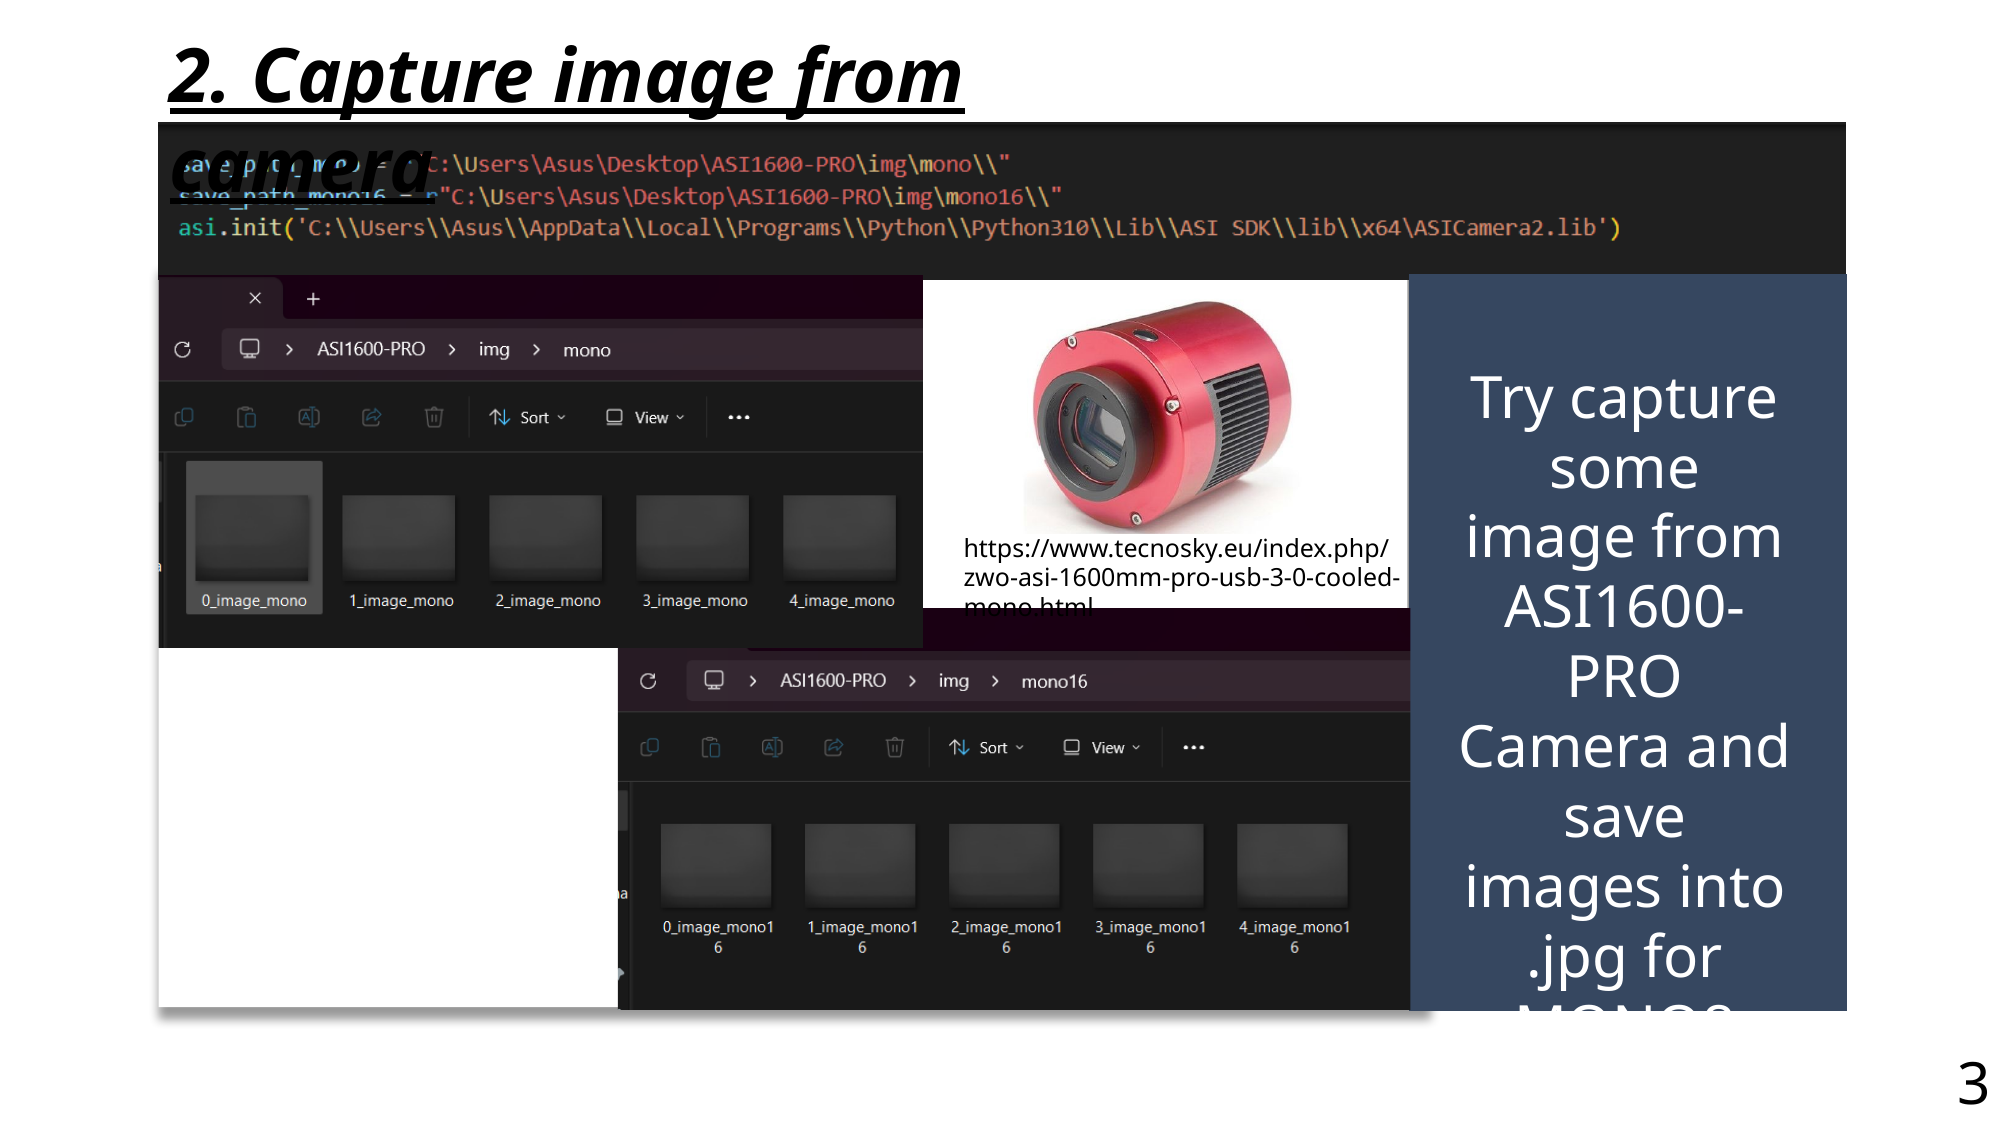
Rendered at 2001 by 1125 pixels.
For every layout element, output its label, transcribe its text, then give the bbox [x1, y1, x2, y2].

text_box 3 [1942, 1039, 2000, 1124]
text_box [924, 281, 1409, 608]
picture [1010, 287, 1321, 534]
picture [158, 121, 1846, 1010]
text_box Try capture some image from ASI1600-PRO Camera and save images into .jpg for MONO8 and .tiff file. For MONO16 [1443, 352, 1807, 1125]
text_box [157, 272, 617, 1009]
text_box [1409, 274, 1847, 1011]
text_box 2. Capture image from camera [154, 20, 1156, 215]
text_box https://www.tecnosky.eu/index.php/zwo-asi-1600mm-pro-usb-3-0-cooled-mono.html [948, 524, 1427, 630]
